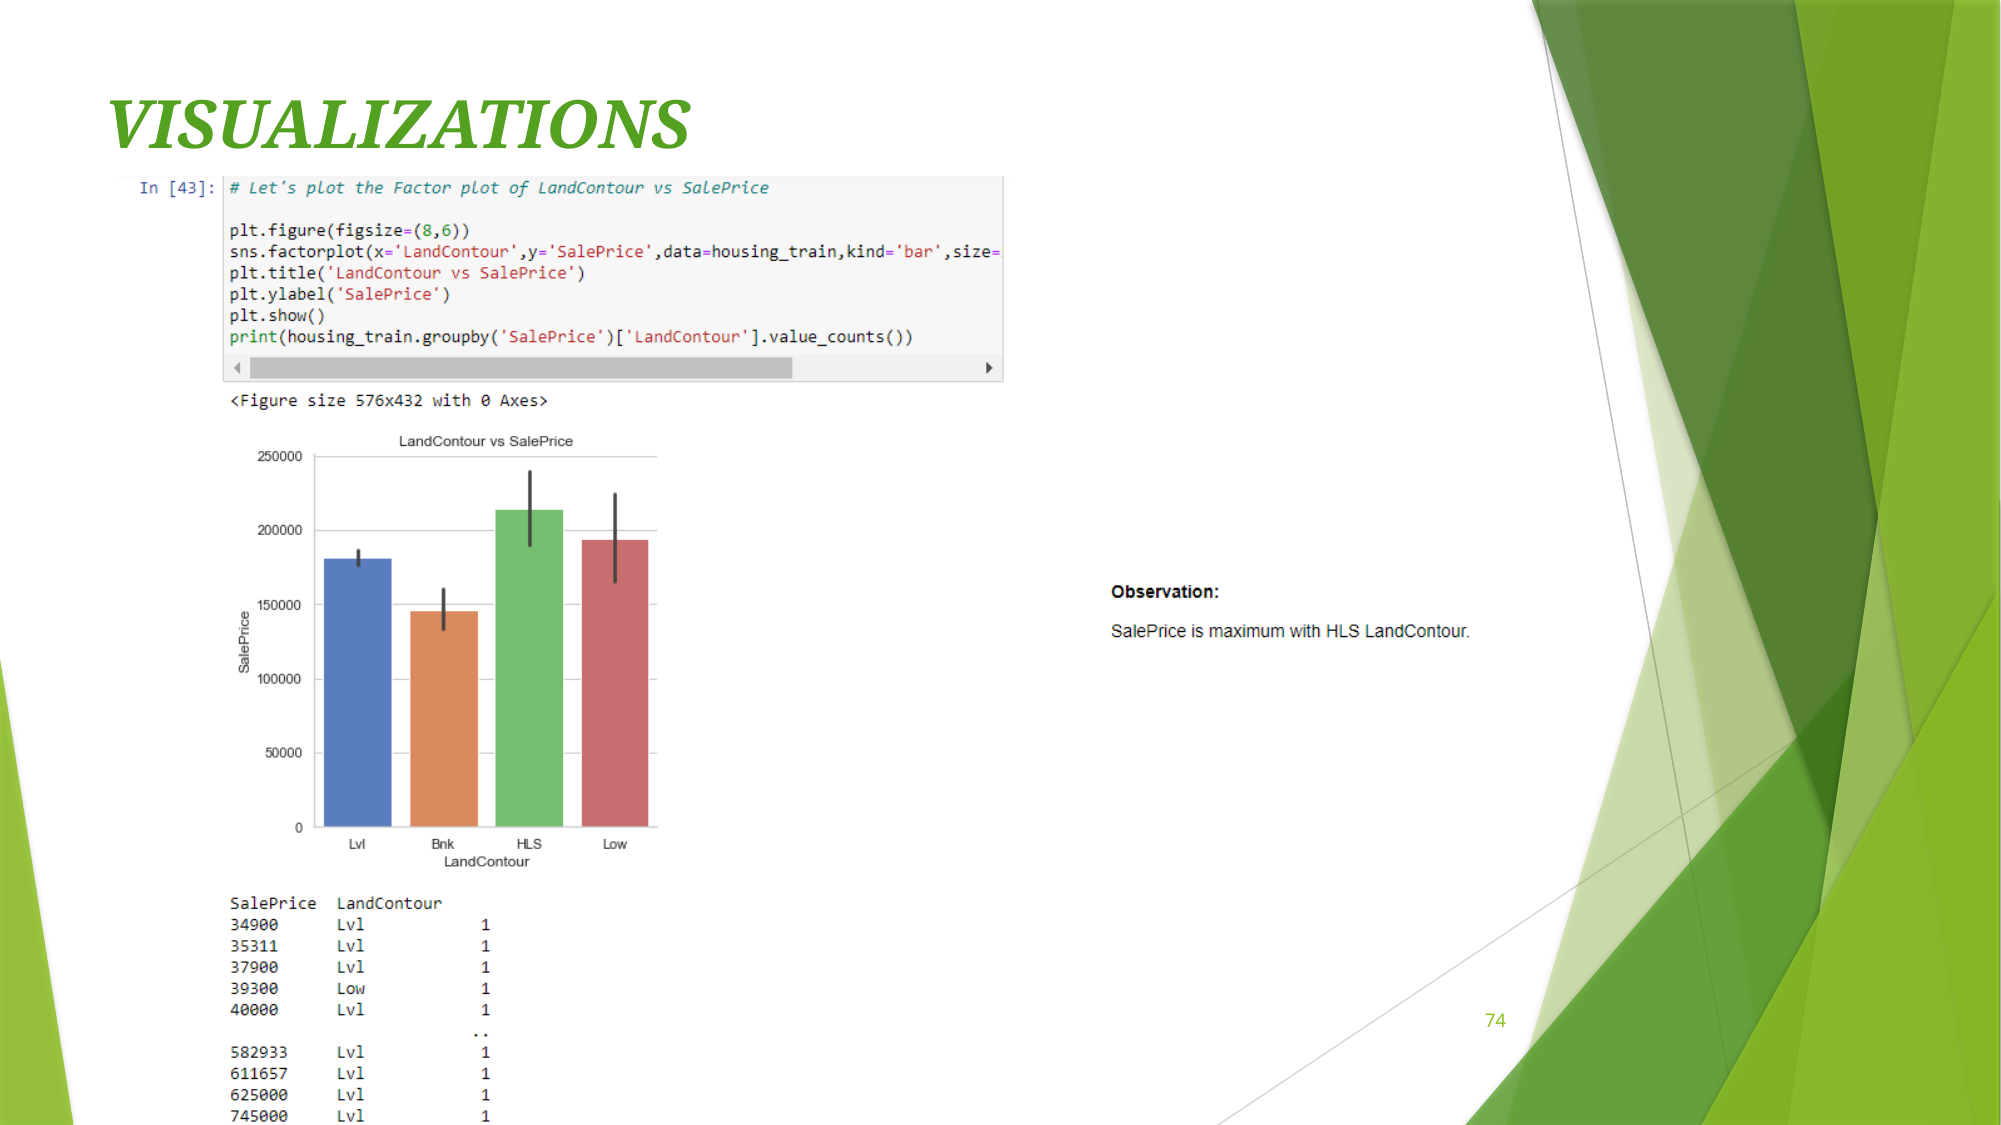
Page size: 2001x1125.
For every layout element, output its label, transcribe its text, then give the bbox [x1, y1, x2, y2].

picture [114, 176, 1014, 1125]
picture [1086, 578, 1490, 650]
slide_number 74 [1409, 991, 1522, 1051]
text_box VISUALIZATIONS [89, 74, 1673, 170]
